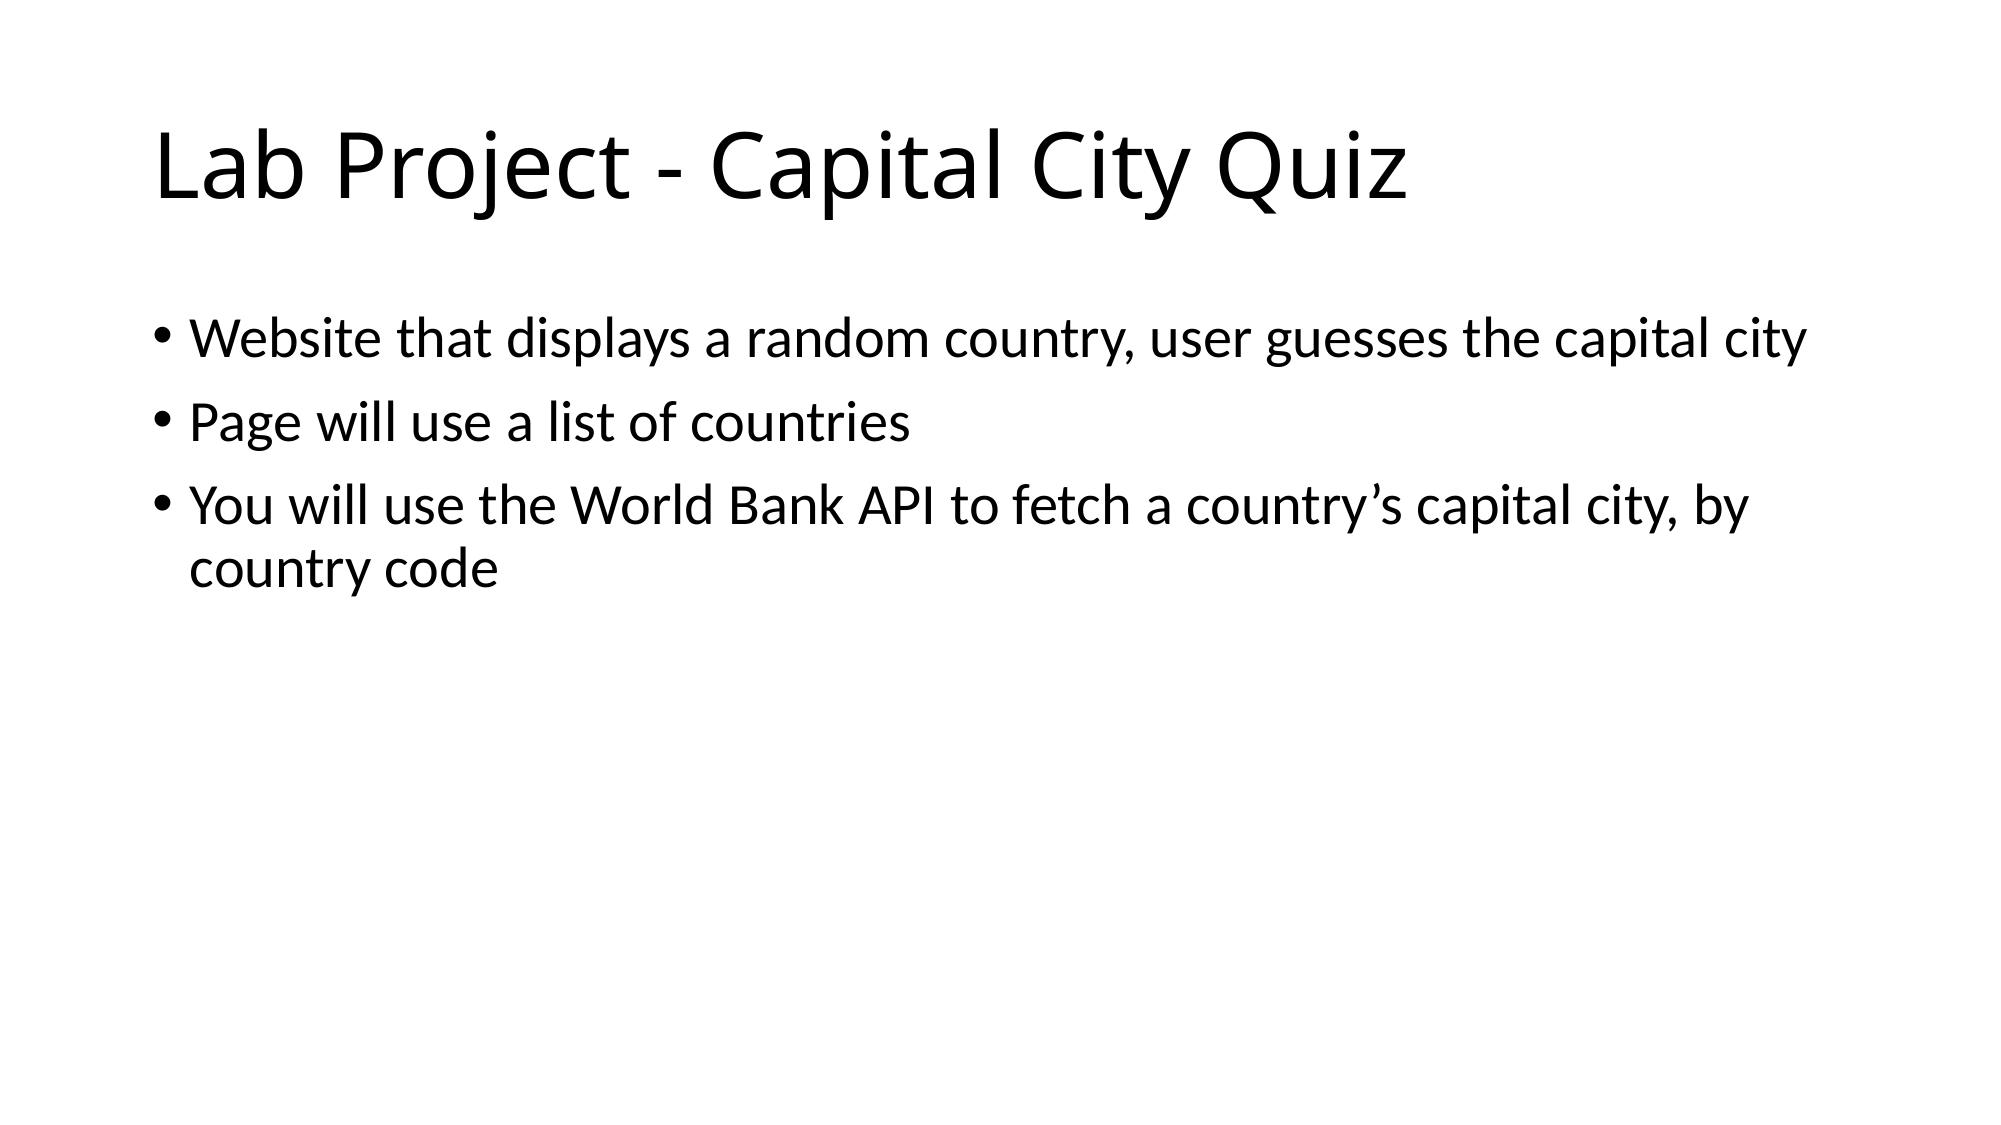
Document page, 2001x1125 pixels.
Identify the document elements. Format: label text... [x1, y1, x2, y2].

list Website that displays a random country, user guesses the capital city Page will use a list of countries You will use the World Bank API to fetch a country’s capital city, by country code [137, 299, 1863, 1014]
title Lab Project - Capital City Quiz [137, 59, 1863, 278]
